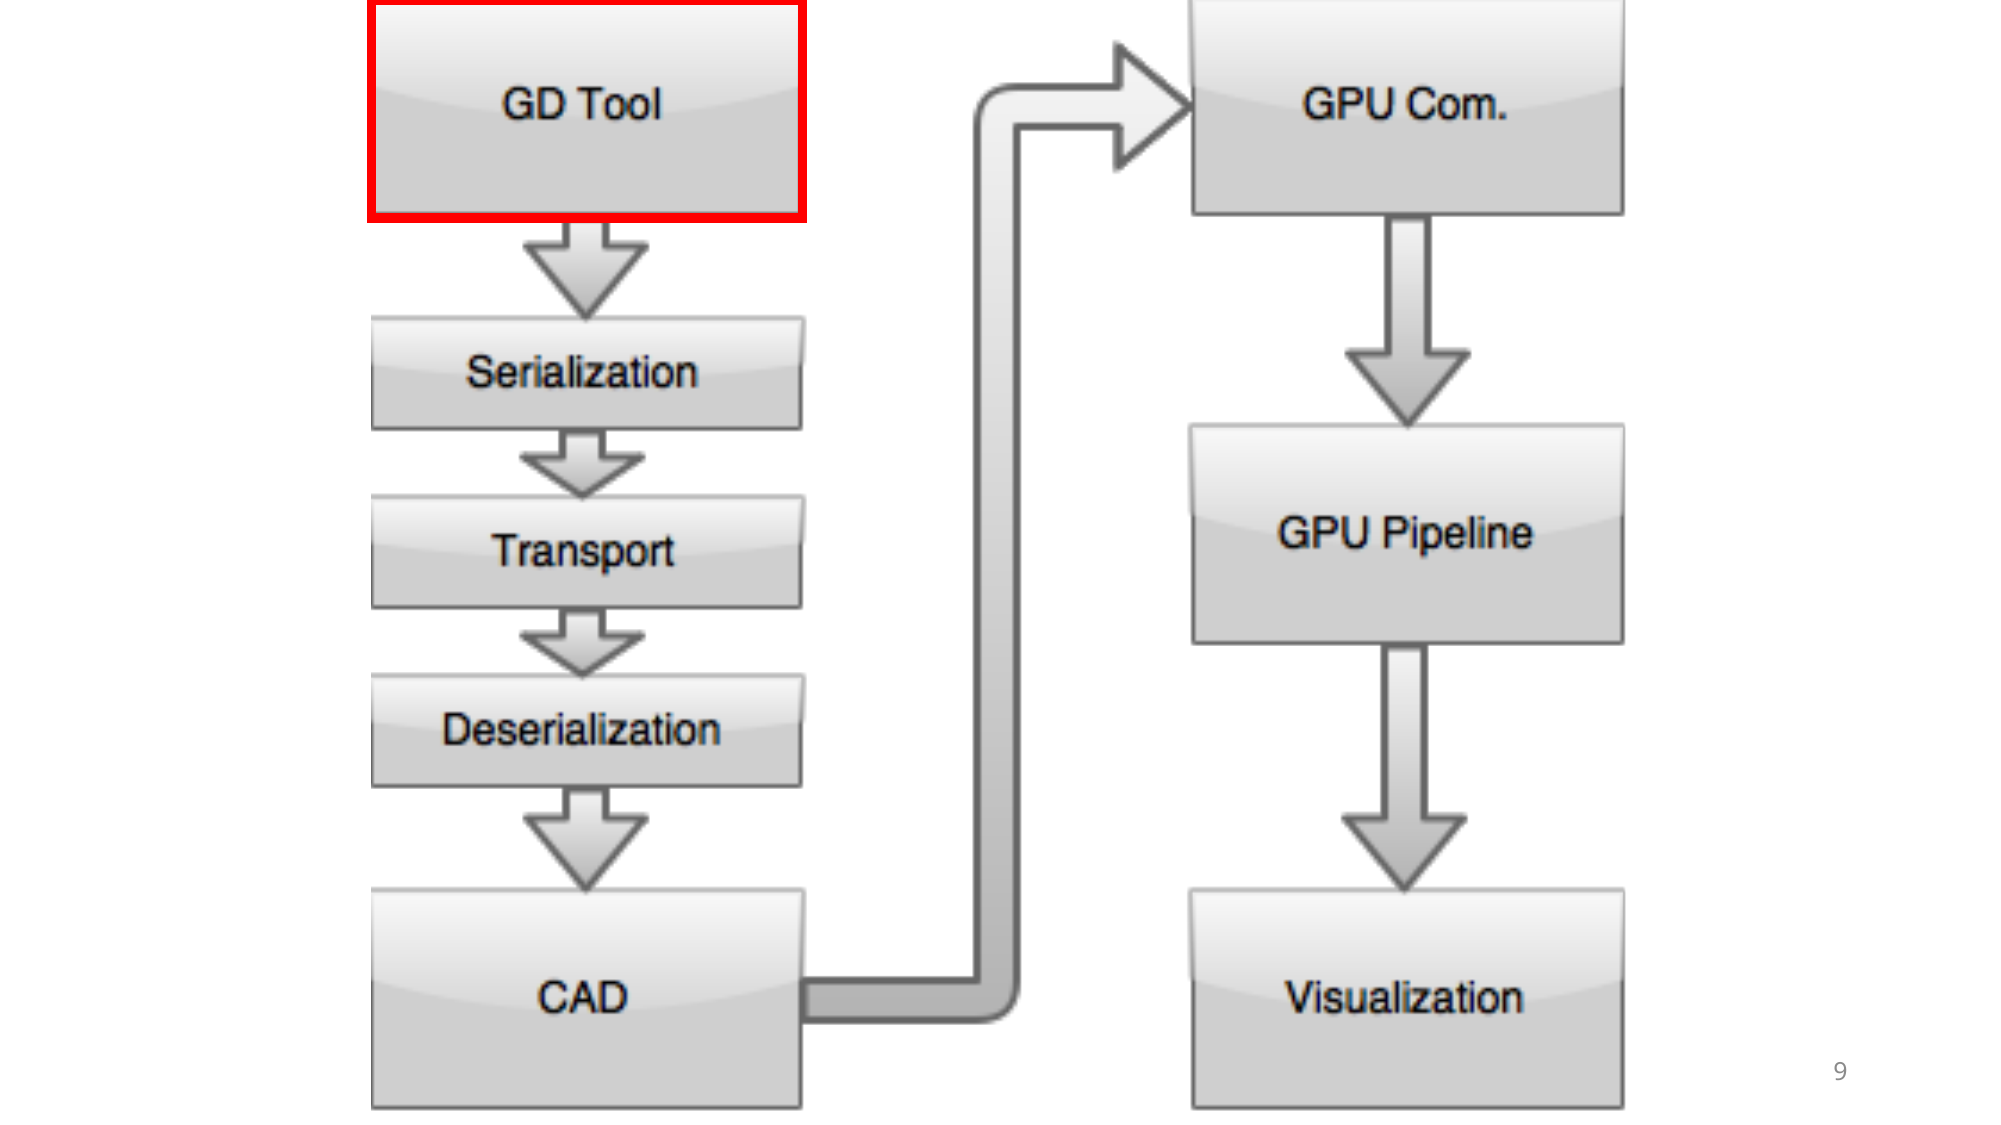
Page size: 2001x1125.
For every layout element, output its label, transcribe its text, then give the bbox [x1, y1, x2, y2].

picture [371, 0, 1629, 1125]
slide_number 9 [1629, 1042, 1863, 1103]
